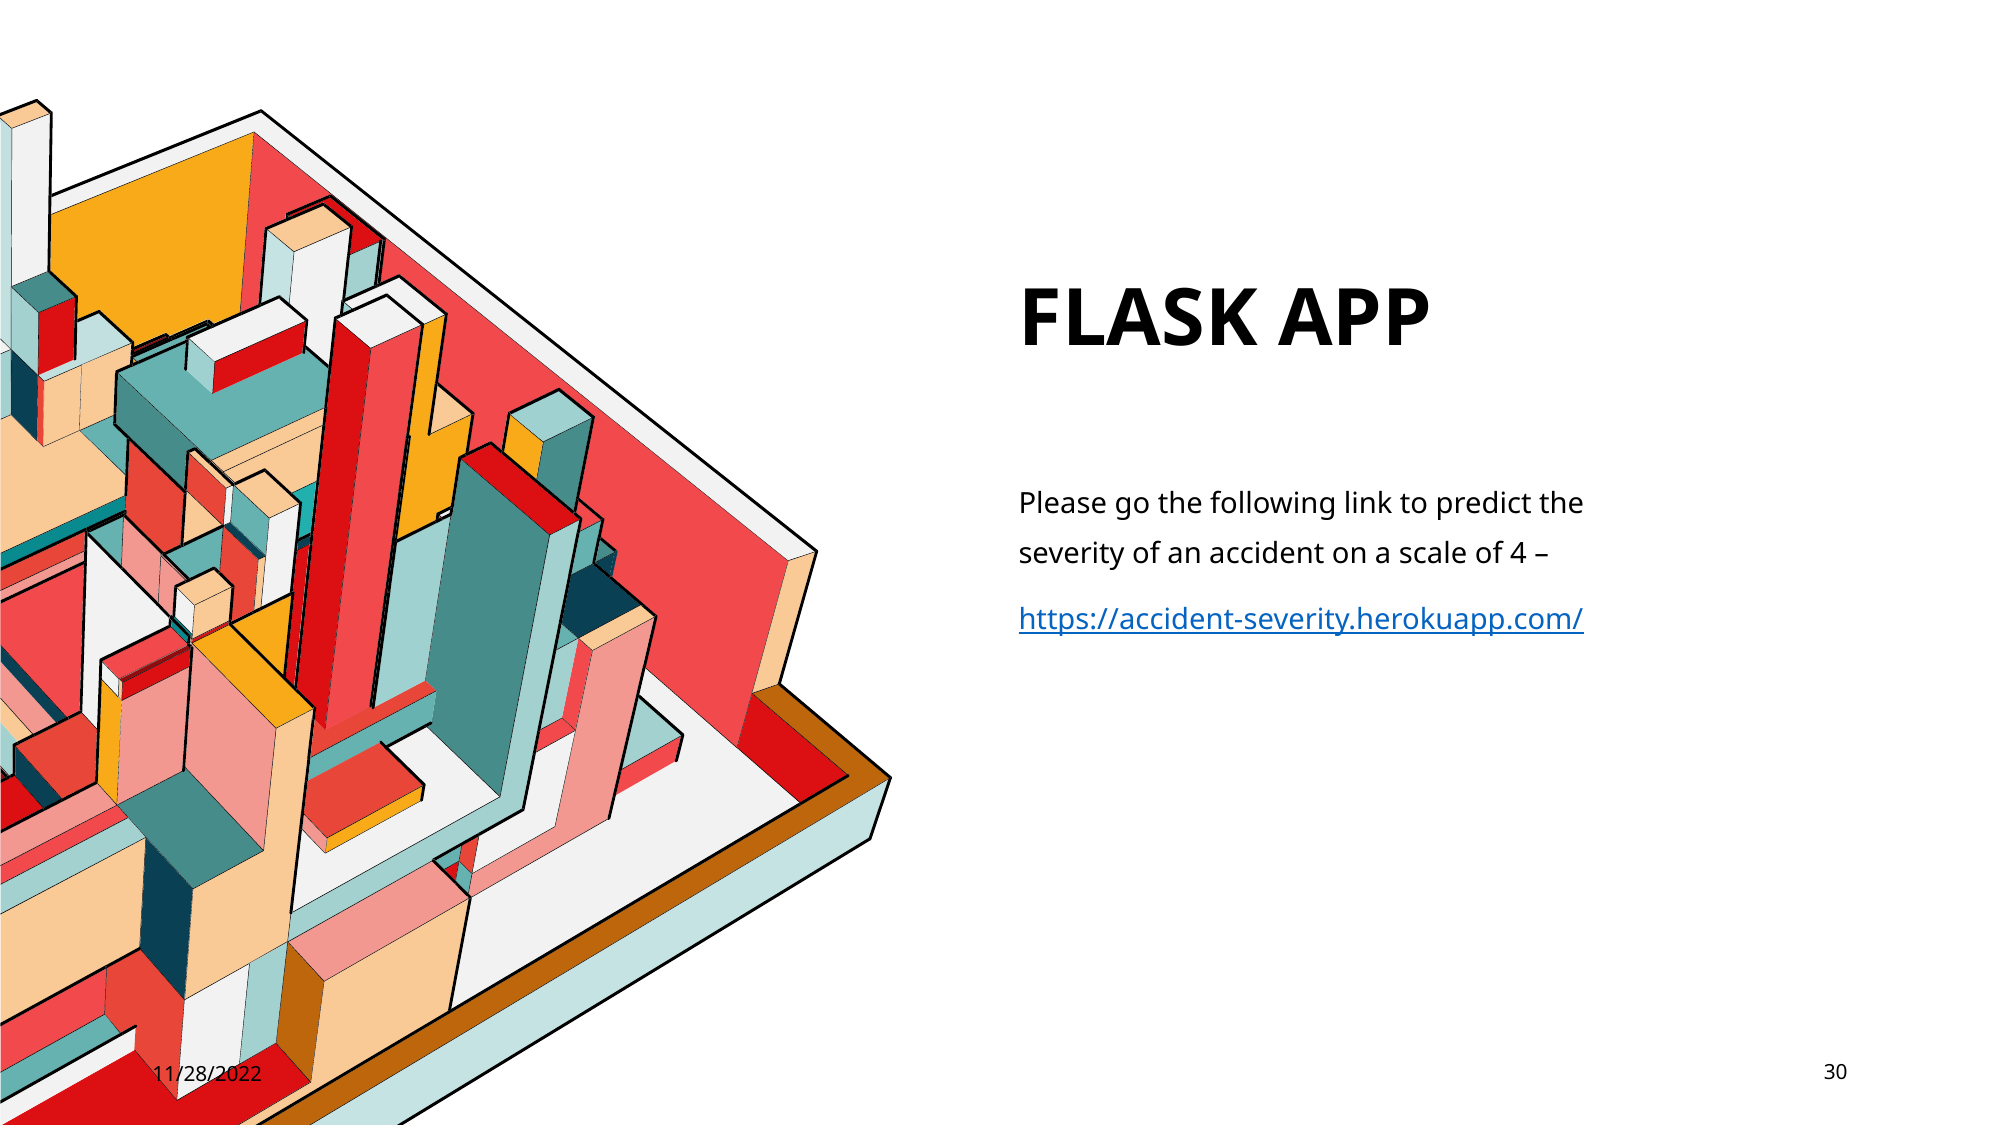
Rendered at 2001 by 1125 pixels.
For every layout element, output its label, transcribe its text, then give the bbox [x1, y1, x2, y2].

list Please go the following link to predict the severity of an accident on a scale of 4 – https://accident-severity.herokuapp.com/ [1003, 461, 1679, 918]
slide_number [137, 1042, 588, 1103]
title Flask App [1003, 211, 1904, 429]
slide_number 30 [1412, 1042, 1863, 1103]
